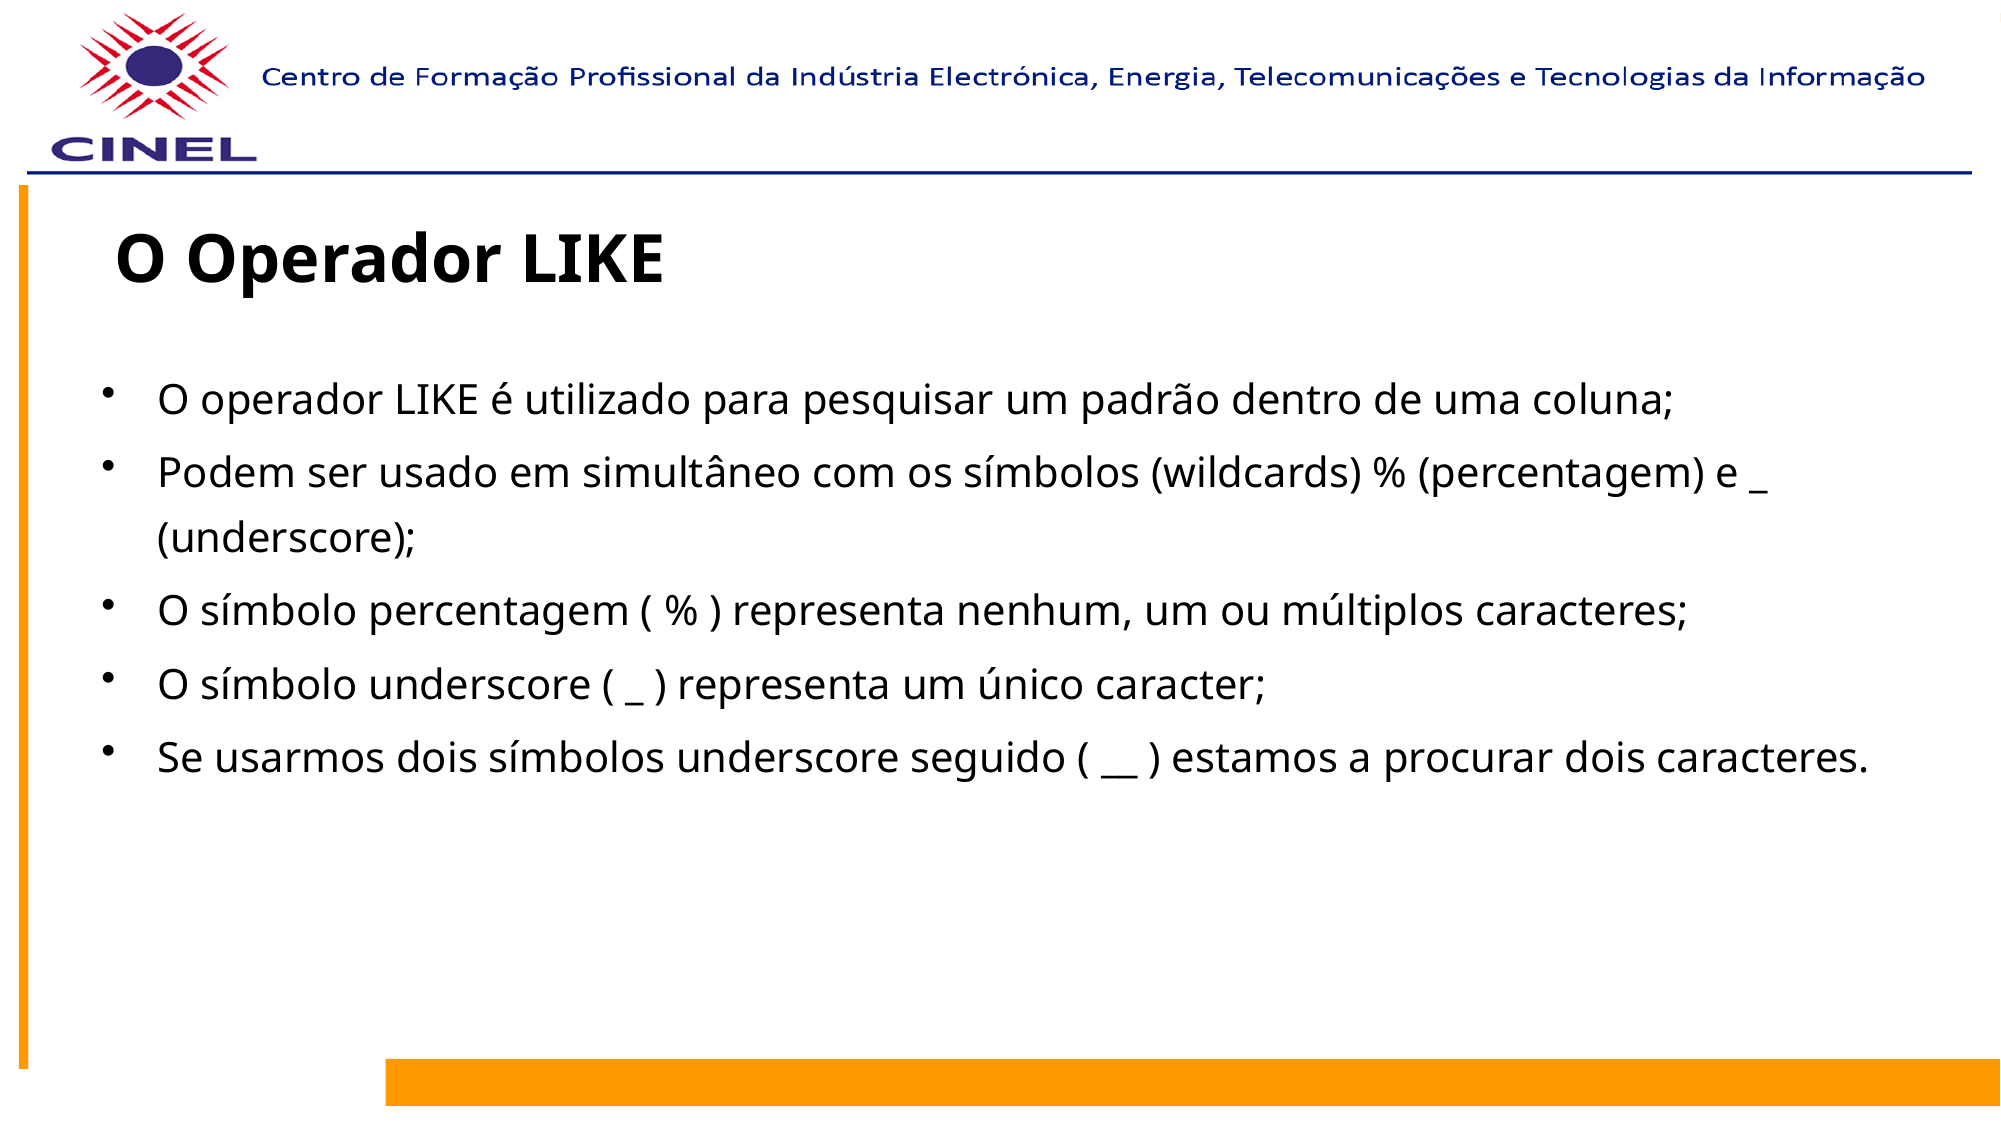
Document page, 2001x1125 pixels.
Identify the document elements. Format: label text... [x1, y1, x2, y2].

list O operador LIKE é utilizado para pesquisar um padrão dentro de uma coluna; Podem ser usado em simultâneo com os símbolos (wildcards) % (percentagem) e _ (underscore); O símbolo percentagem ( % ) representa nenhum, um ou múltiplos caracteres; O símbolo underscore ( _ ) representa um único caracter; Se usarmos dois símbolos underscore seguido ( __ ) estamos a procurar dois caracteres. [86, 349, 1887, 993]
title O Operador LIKE [99, 162, 1900, 350]
picture [7, 8, 2000, 185]
